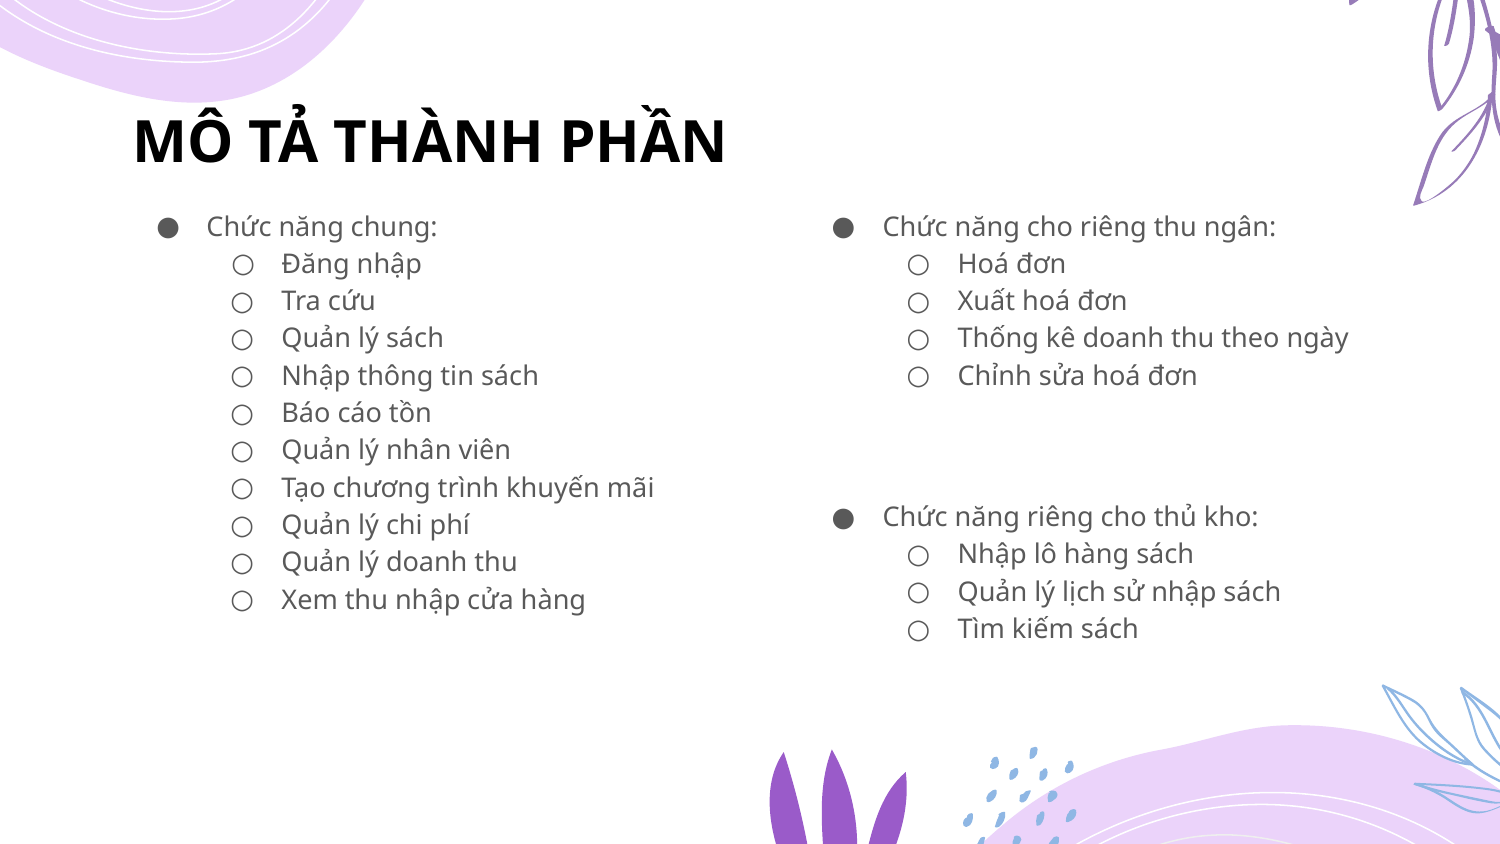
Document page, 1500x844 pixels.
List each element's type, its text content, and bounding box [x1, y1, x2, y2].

list Chức năng chung: Đăng nhập Tra cứu Quản lý sách Nhập thông tin sách Báo cáo tồn Quản lý nhân viên Tạo chương trình khuyến mãi Quản lý chi phí Quản lý doanh thu Xem thu nhập cửa hàng [116, 189, 708, 750]
title MÔ TẢ THÀNH PHẦN [117, 89, 1384, 184]
list Chức năng cho riêng thu ngân: Hoá đơn Xuất hoá đơn Thống kê doanh thu theo ngày Chỉnh sửa hoá đơn Chức năng riêng cho thủ kho: Nhập lô hàng sách Quản lý lịch sử nhập sách Tìm kiếm sách [792, 189, 1384, 750]
